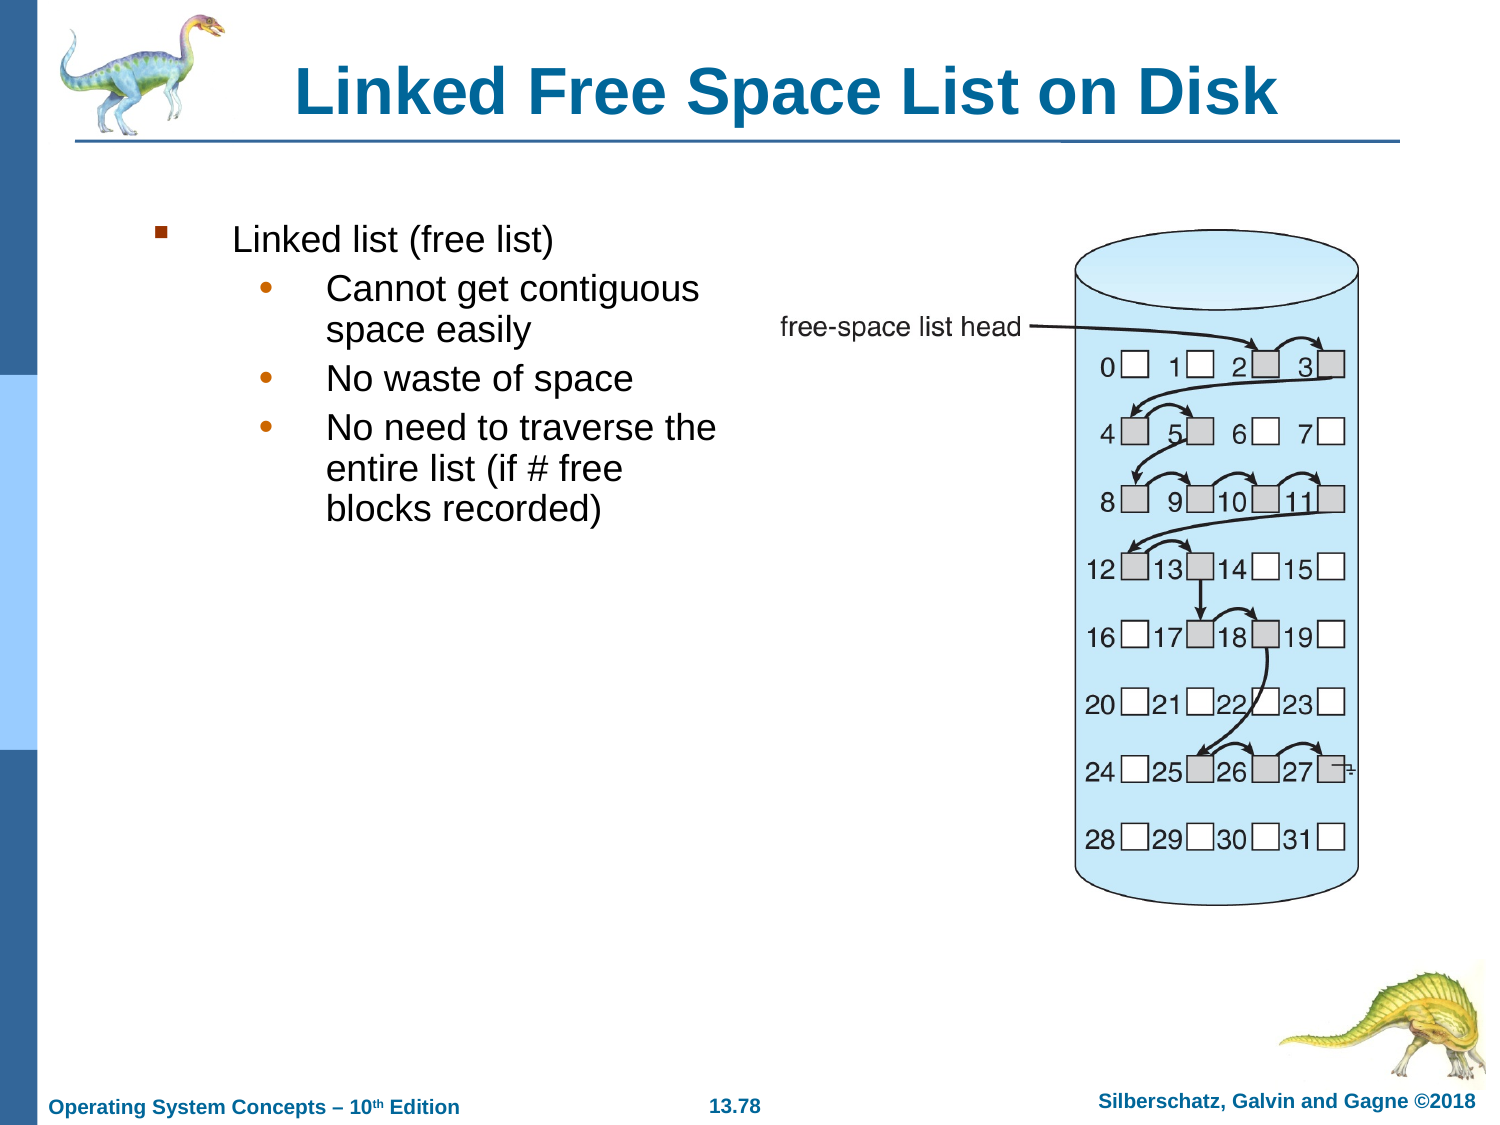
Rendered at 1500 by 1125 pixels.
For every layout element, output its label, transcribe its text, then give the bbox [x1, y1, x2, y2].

picture [46, 0, 243, 149]
picture [780, 228, 1359, 906]
picture [1275, 959, 1486, 1090]
title Linked Free Space List on Disk [148, 40, 1425, 136]
text_box Linked list (free list) Cannot get contiguous space easily No waste of space No need to traverse the entire list (if # free blocks recorded) [141, 188, 750, 912]
